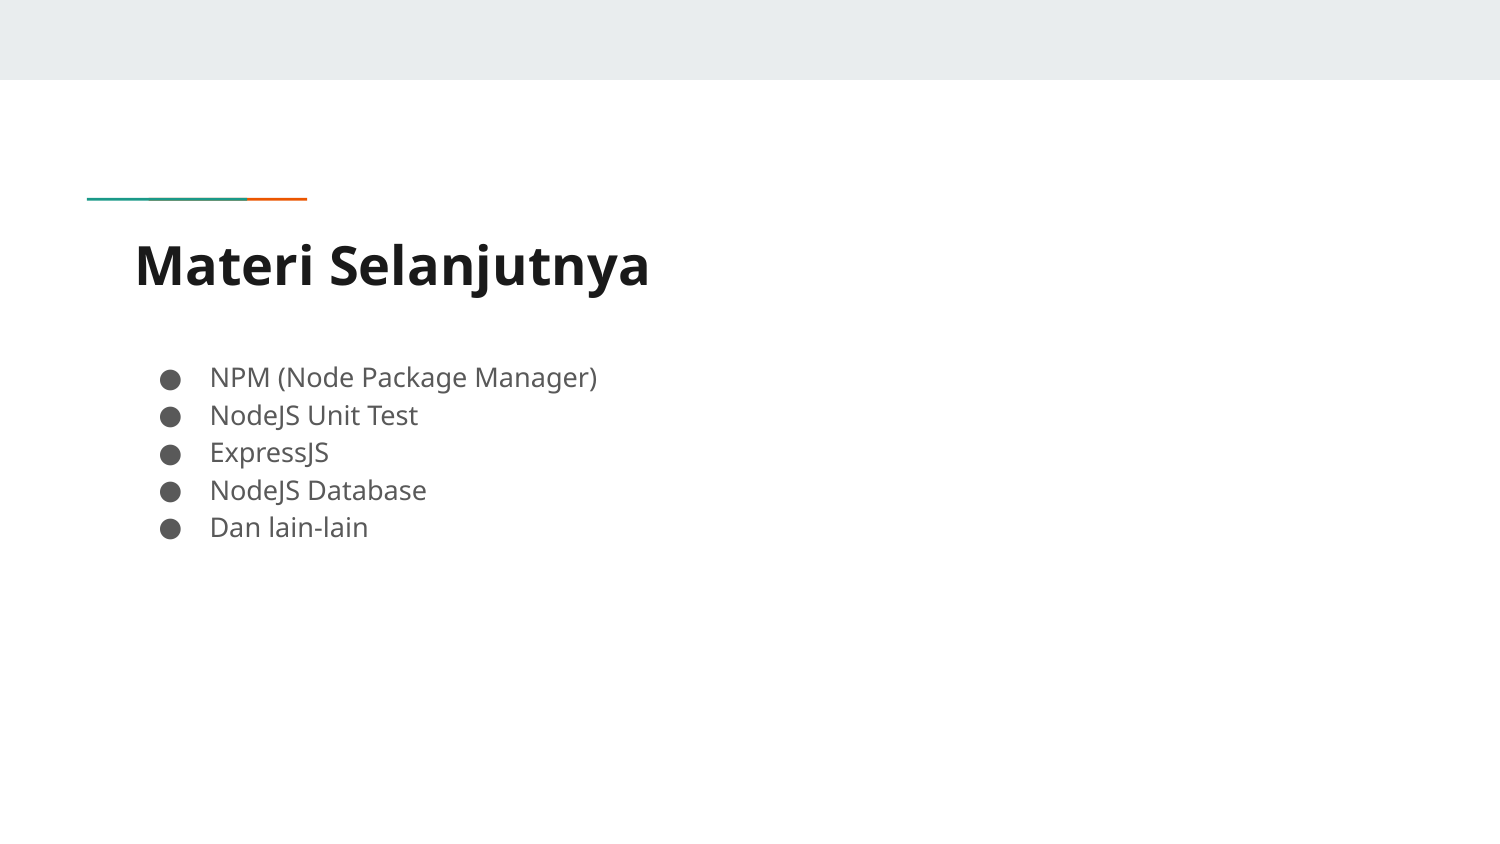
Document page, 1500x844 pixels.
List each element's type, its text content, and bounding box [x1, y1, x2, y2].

title Materi Selanjutnya [119, 216, 1381, 305]
list NPM (Node Package Manager) NodeJS Unit Test ExpressJS NodeJS Database Dan lain-lain [119, 341, 1381, 712]
